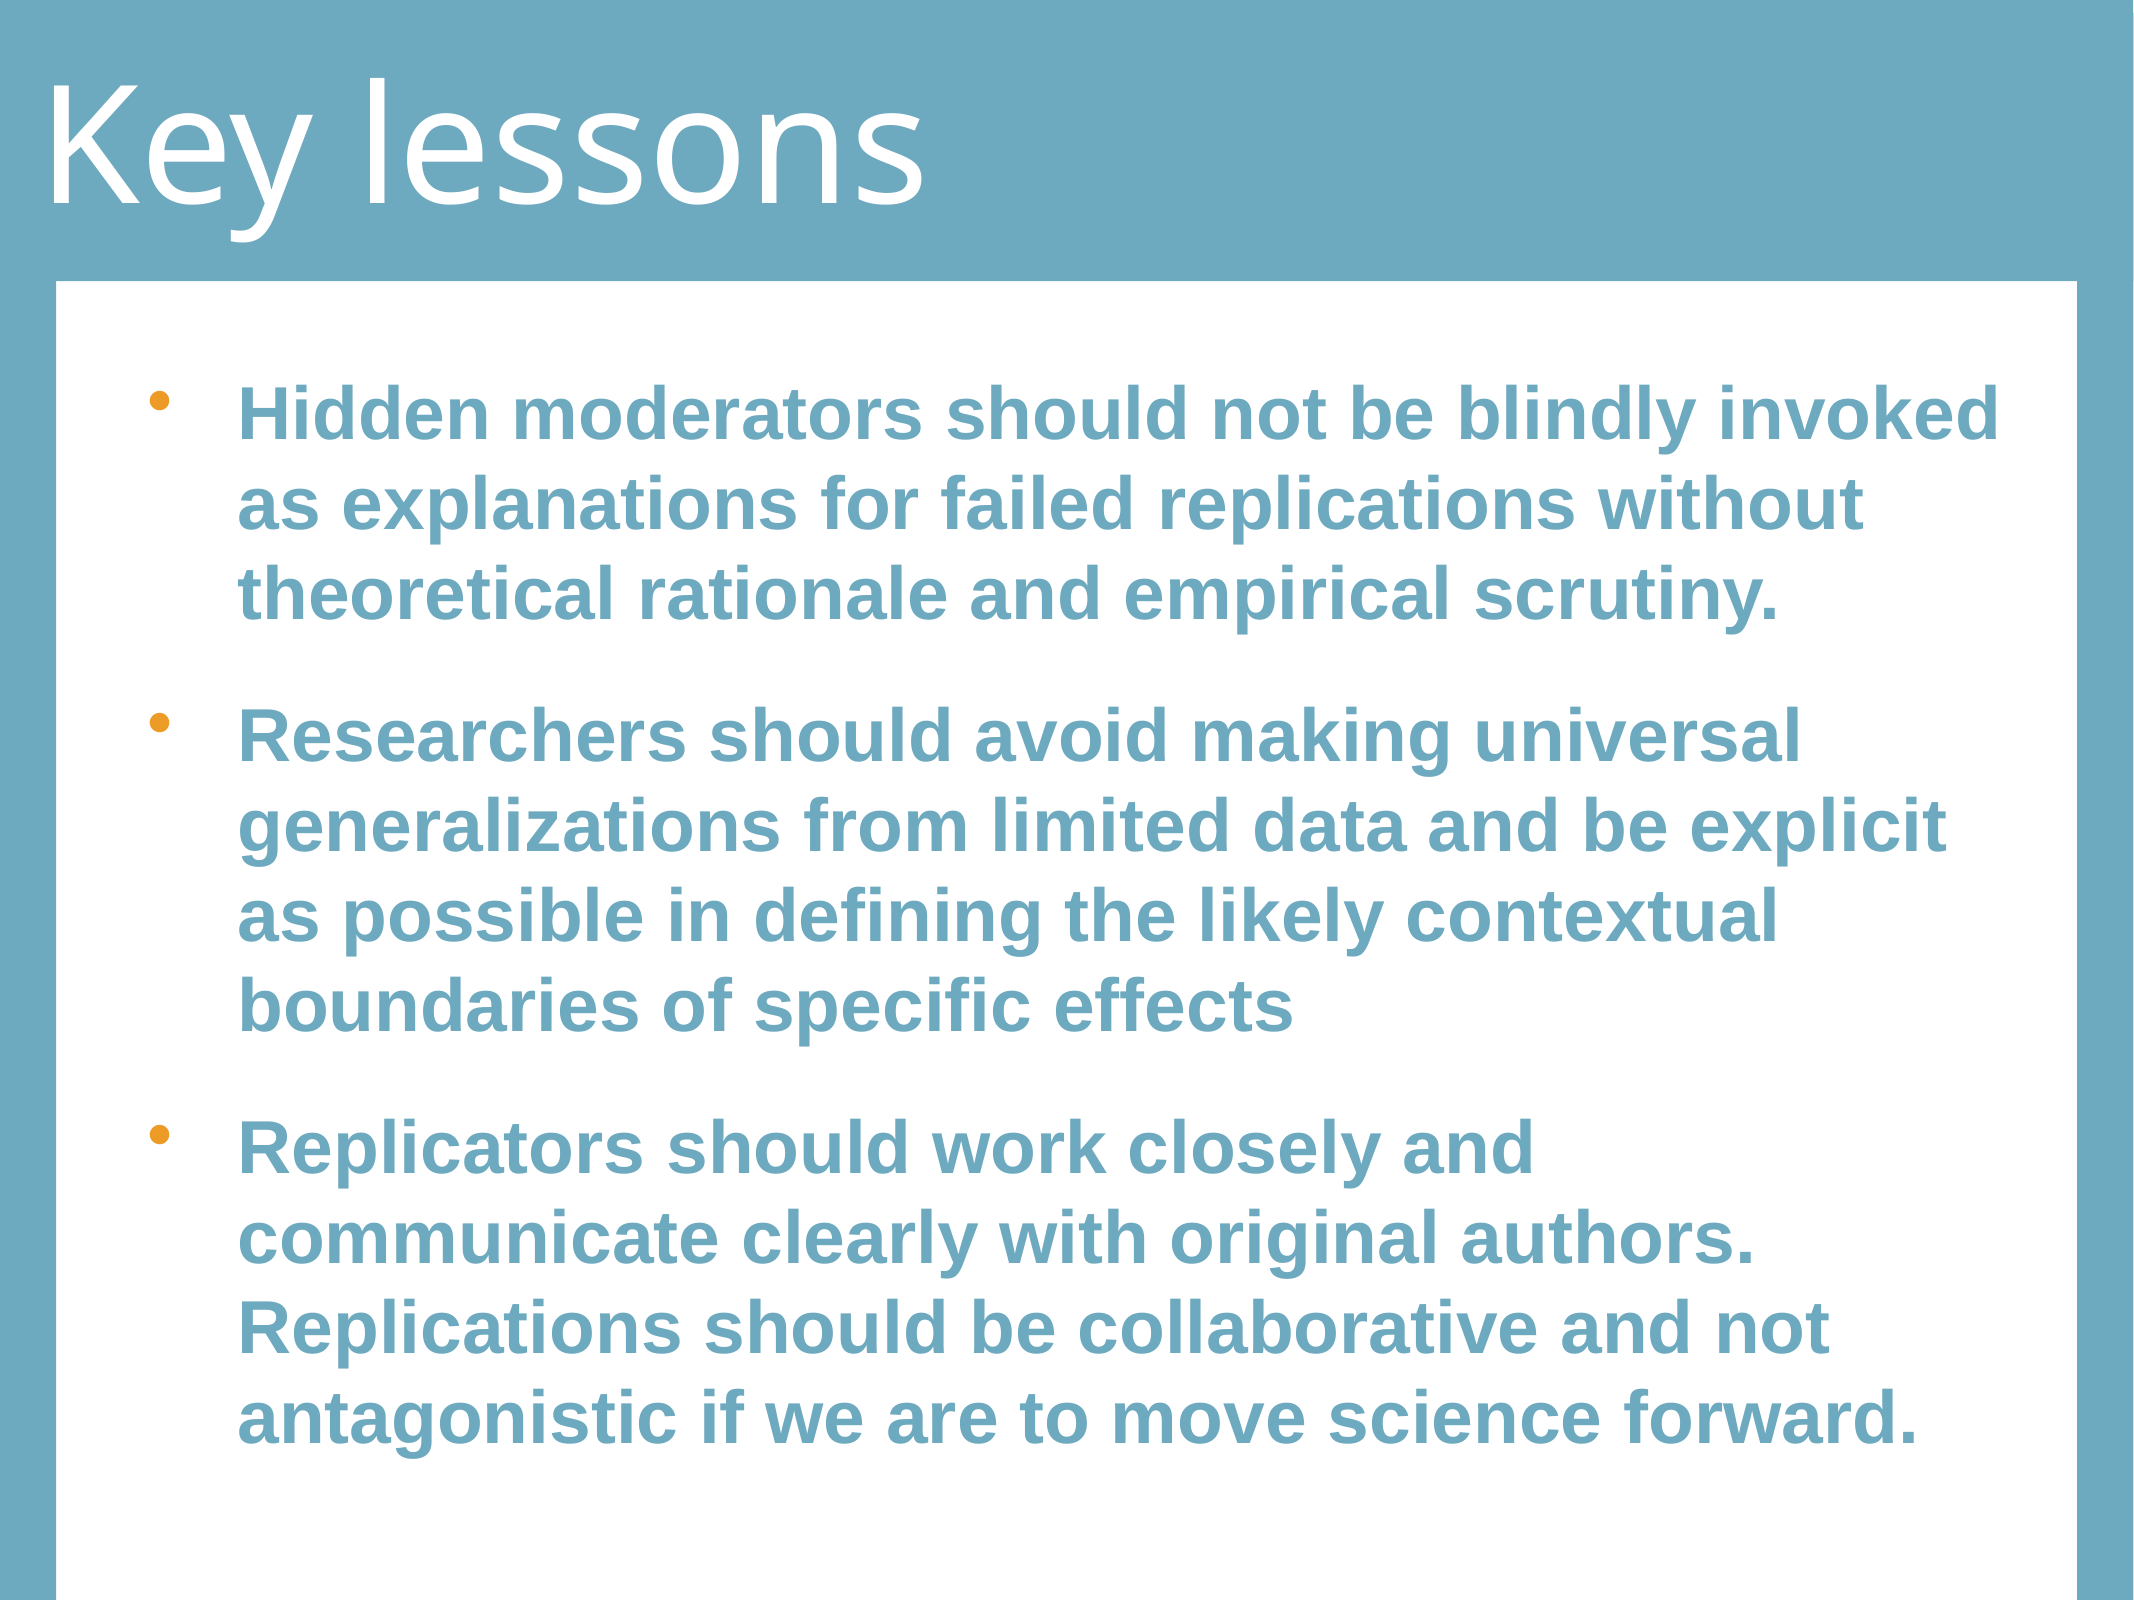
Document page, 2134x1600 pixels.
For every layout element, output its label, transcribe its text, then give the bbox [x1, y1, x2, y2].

title Key lessons [0, 0, 2134, 282]
text_box Hidden moderators should not be blindly invoked as explanations for failed replications without theoretical rationale and empirical scrutiny. Researchers should avoid making universal generalizations from limited data and be explicit as possible in defining the likely contextual boundaries of specific effects Replicators should work closely and communicate clearly with original authors. Replications should be collaborative and not antagonistic if we are to move science forward. [147, 364, 2021, 1600]
